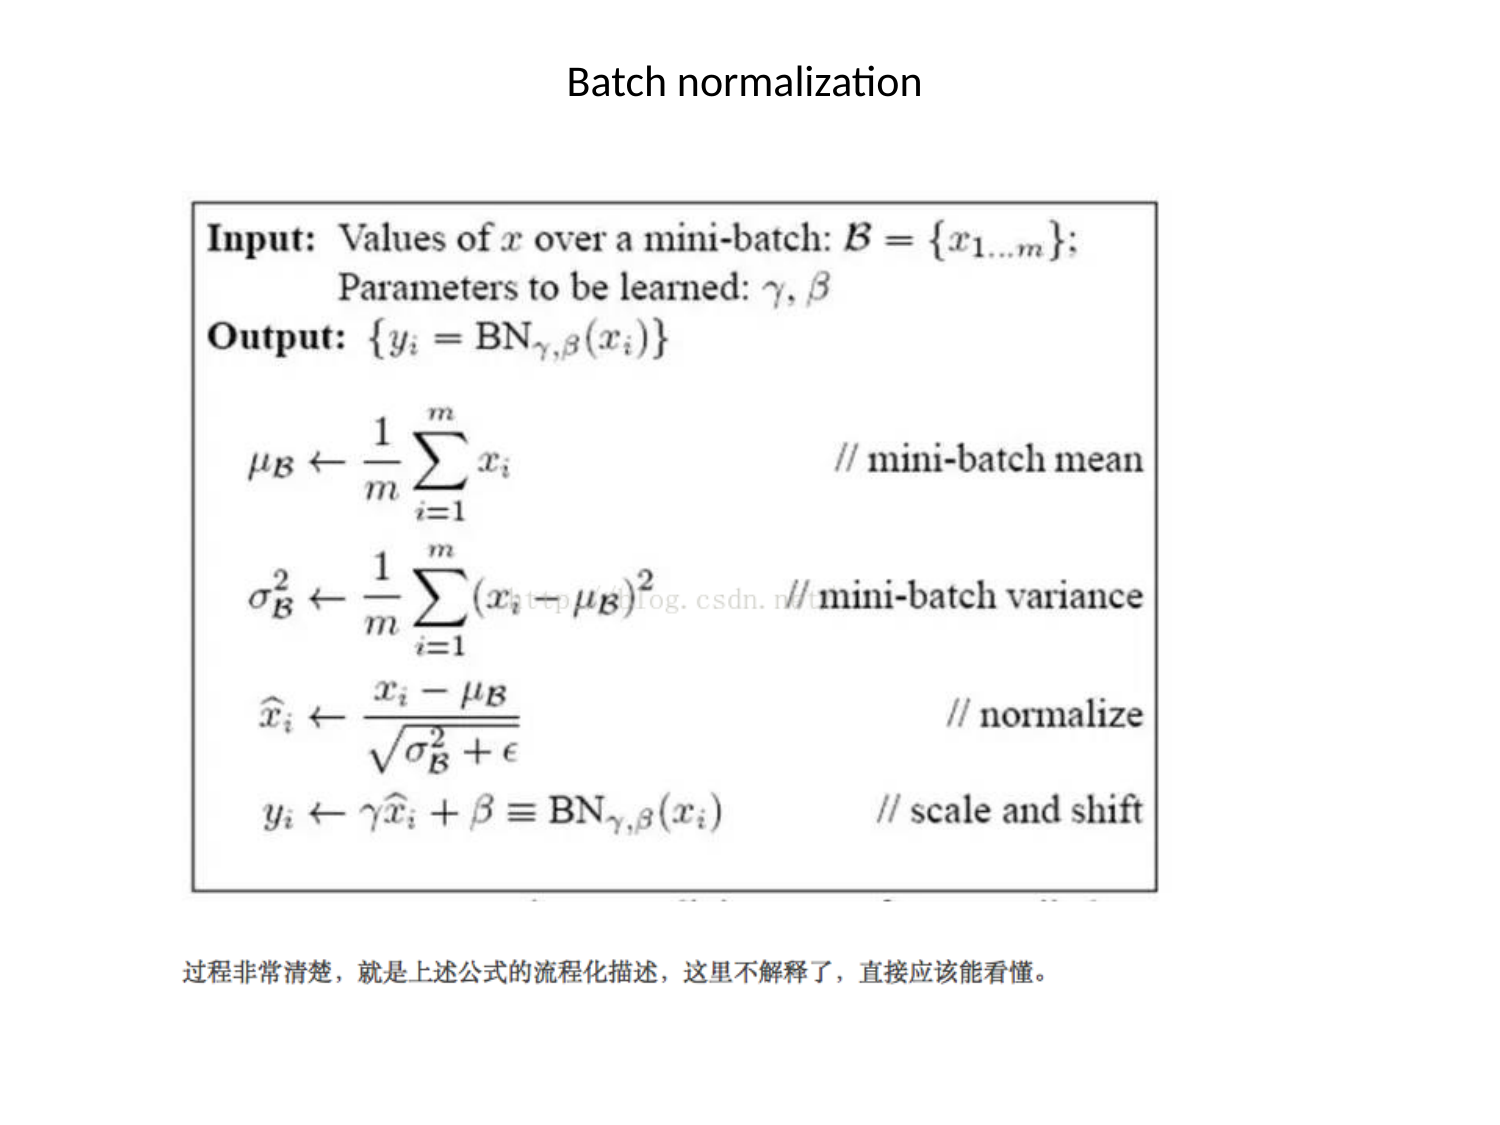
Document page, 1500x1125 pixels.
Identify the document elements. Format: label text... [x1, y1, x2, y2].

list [123, 160, 1195, 1005]
title Batch normalization [75, 45, 1425, 114]
